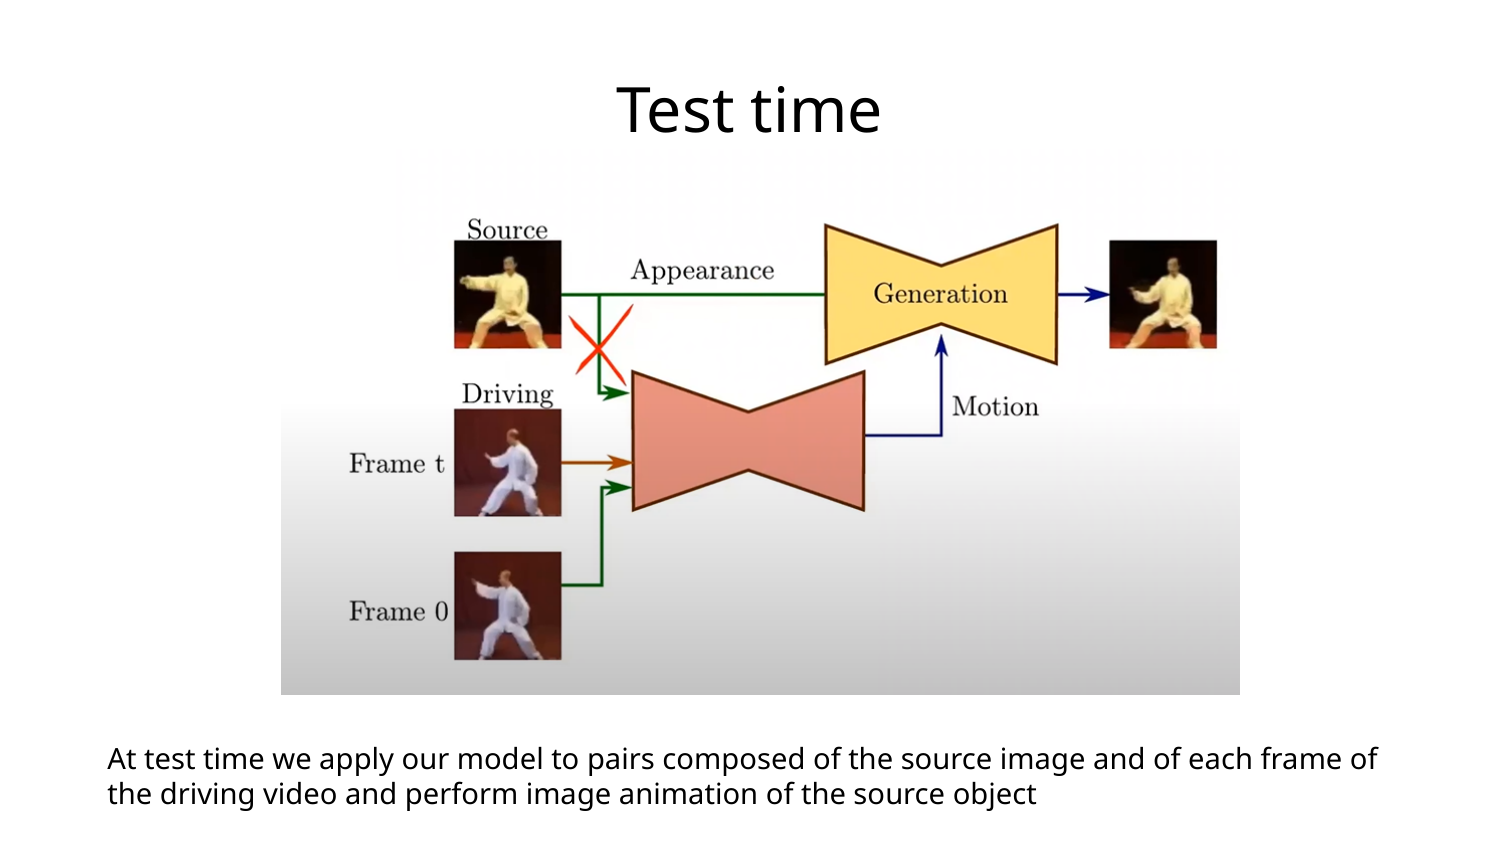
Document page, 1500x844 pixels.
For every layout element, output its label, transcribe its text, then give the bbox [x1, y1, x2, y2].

picture [281, 149, 1240, 695]
title Test time [75, 67, 1425, 147]
text_box At test time we apply our model to pairs composed of the source image and of each frame of the driving video and perform image animation of the source object [92, 733, 1429, 818]
